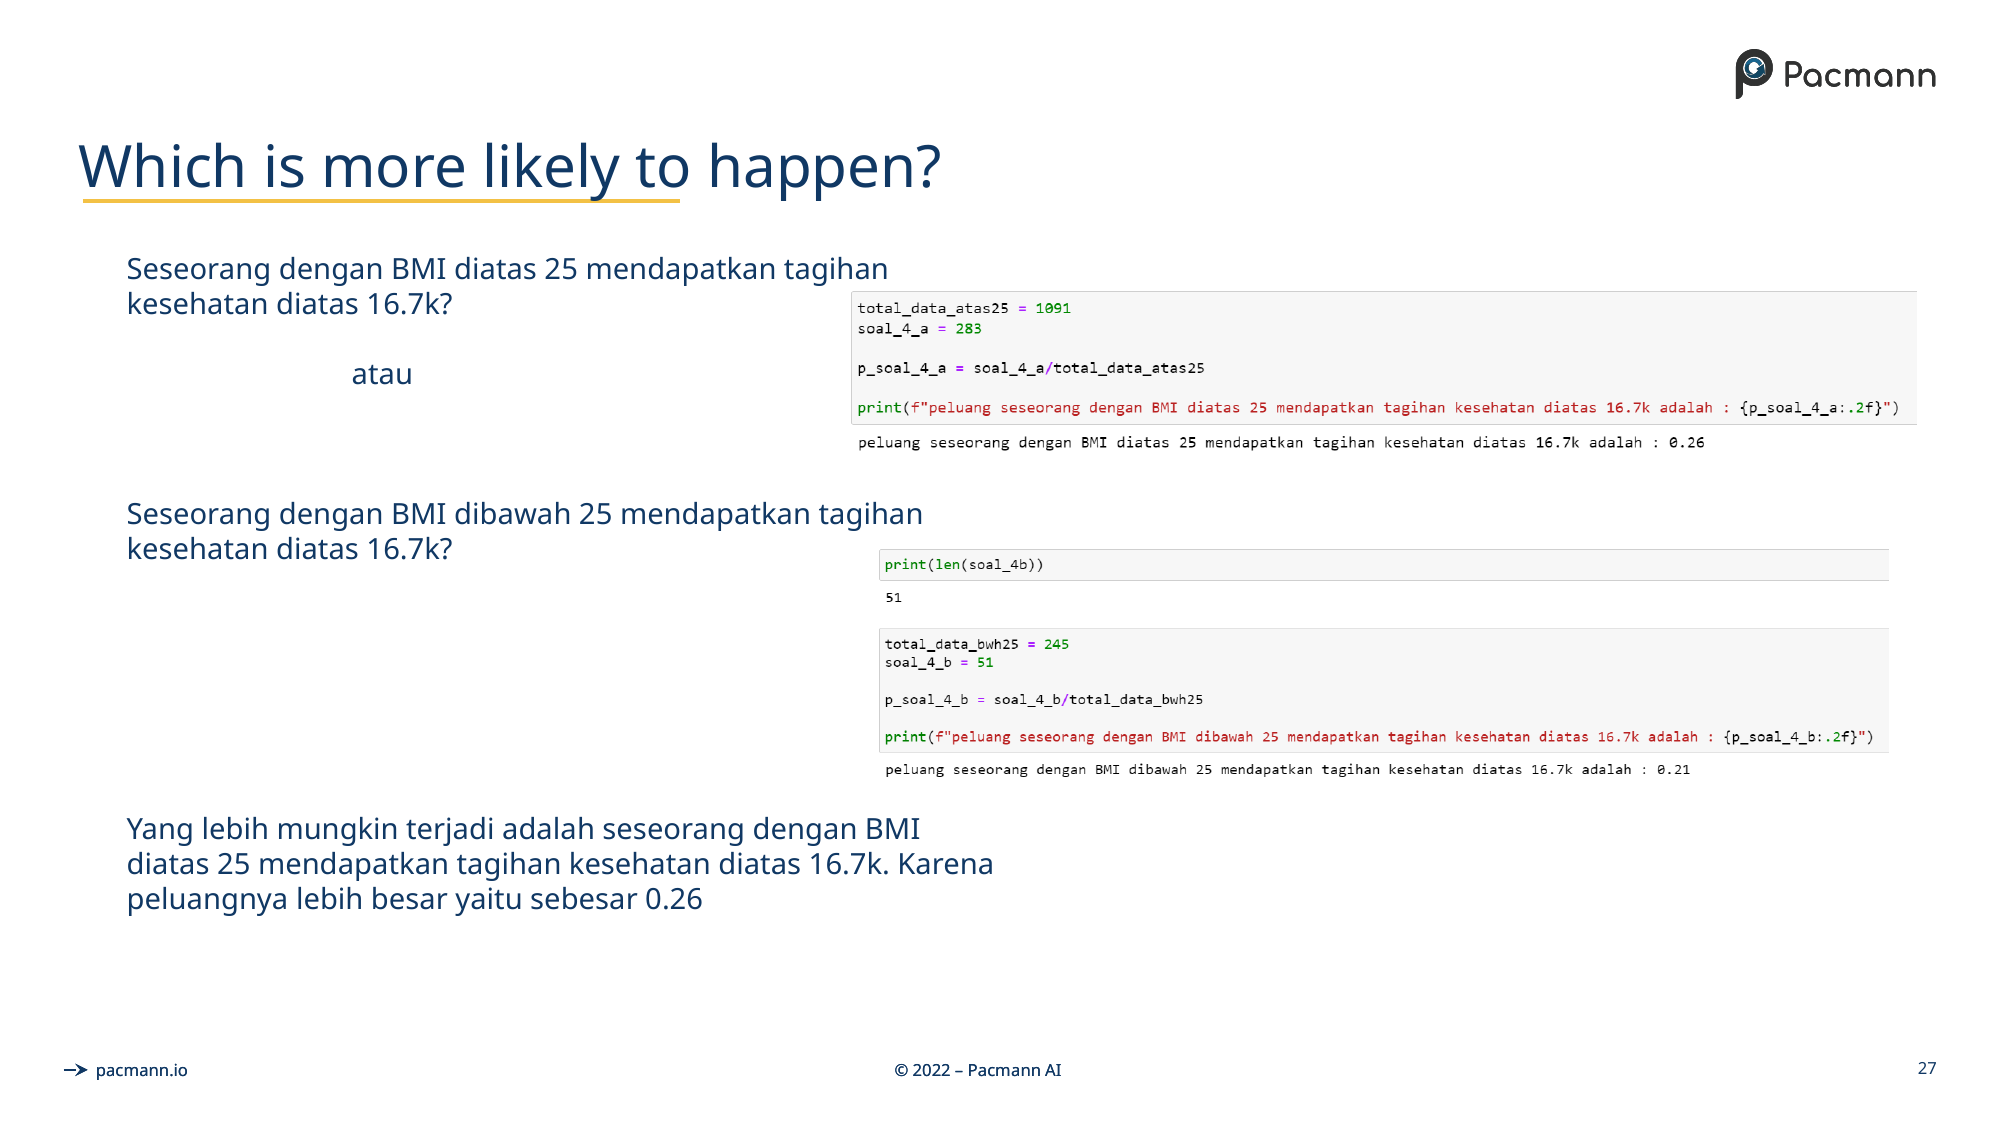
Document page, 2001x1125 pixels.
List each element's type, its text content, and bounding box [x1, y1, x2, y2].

picture [847, 282, 1917, 461]
text_box Seseorang dengan BMI diatas 25 mendapatkan tagihan kesehatan diatas 16.7k? atau Seseorang dengan BMI dibawah 25 mendapatkan tagihan kesehatan diatas 16.7k? Yang lebih mungkin terjadi adalah seseorang dengan BMI diatas 25 mendapatkan tagihan kesehatan diatas 16.7k. Karena peluangnya lebih besar yaitu sebesar 0.26 [36, 243, 1985, 975]
picture [1707, 36, 1966, 112]
title Which is more likely to happen? [63, 59, 1935, 243]
picture [875, 542, 1889, 790]
